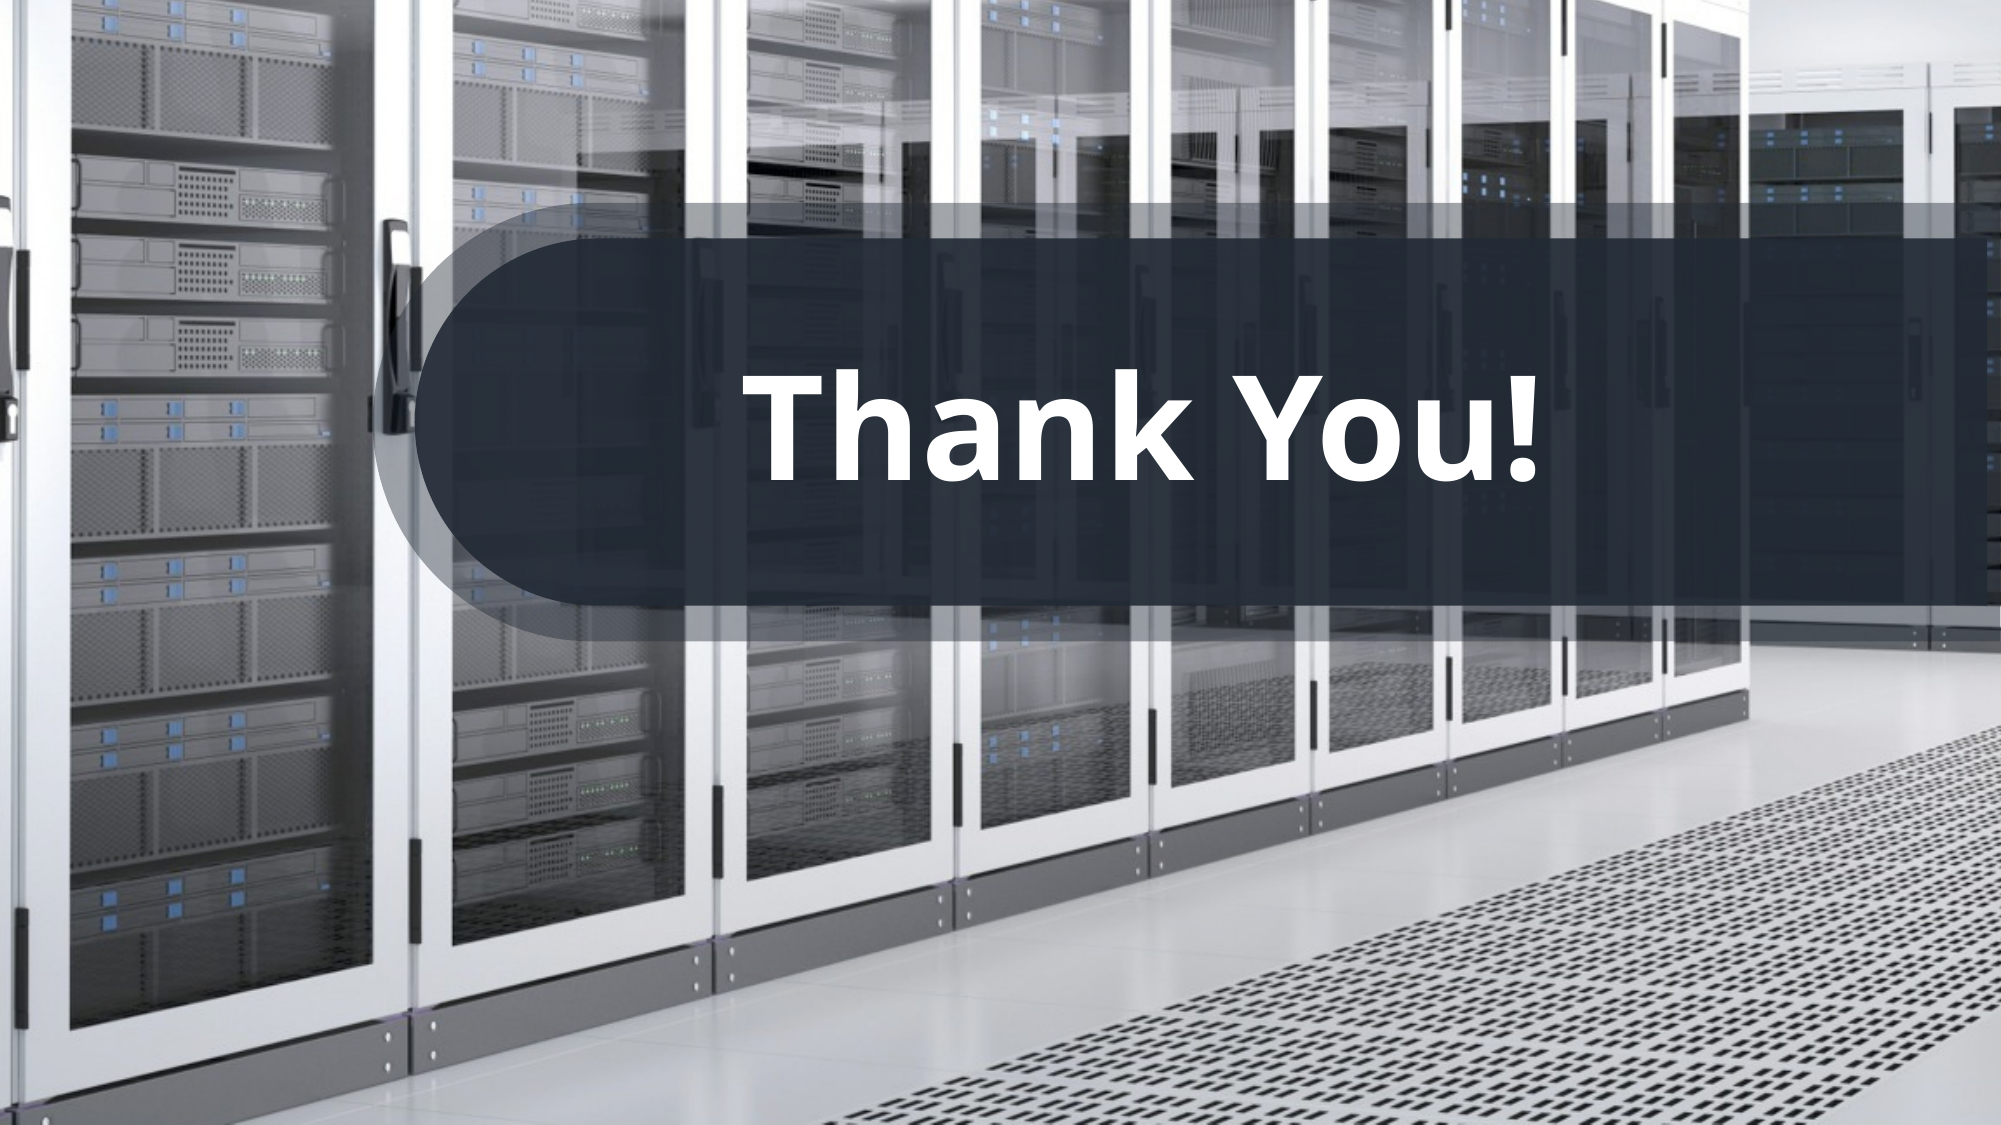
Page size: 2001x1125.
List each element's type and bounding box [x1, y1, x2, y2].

picture [0, 0, 2001, 1125]
text_box [372, 202, 2000, 642]
